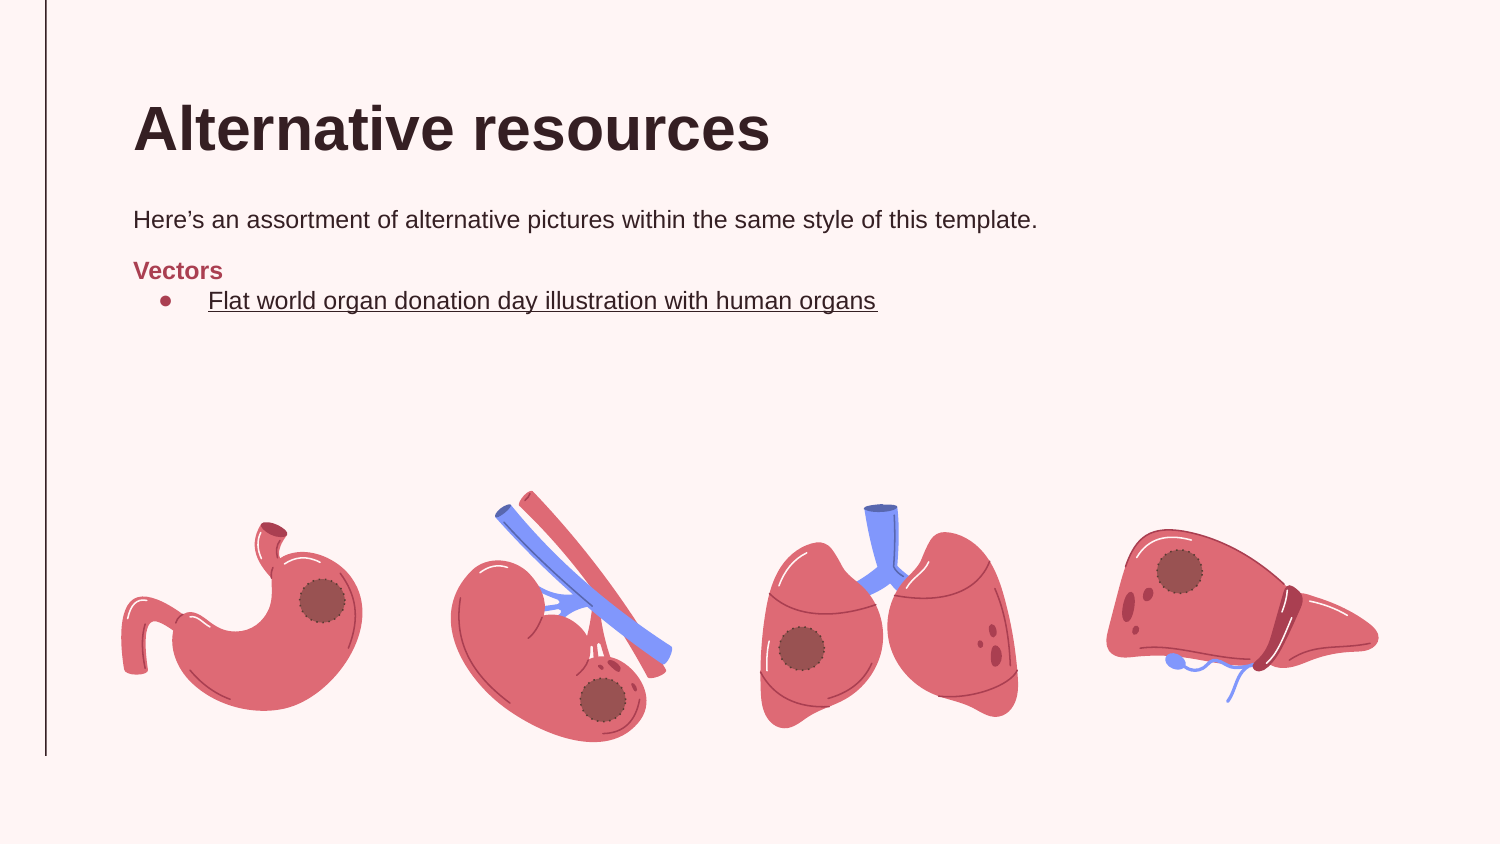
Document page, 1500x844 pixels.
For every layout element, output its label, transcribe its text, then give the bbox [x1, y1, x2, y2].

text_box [450, 490, 673, 743]
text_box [1106, 529, 1379, 704]
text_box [760, 504, 1019, 729]
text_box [121, 521, 363, 711]
title Alternative resources [118, 72, 1382, 167]
text_box Here’s an assortment of alternative pictures within the same style of this template. Vectors Flat world organ donation day illustration with human organs [118, 188, 1382, 369]
